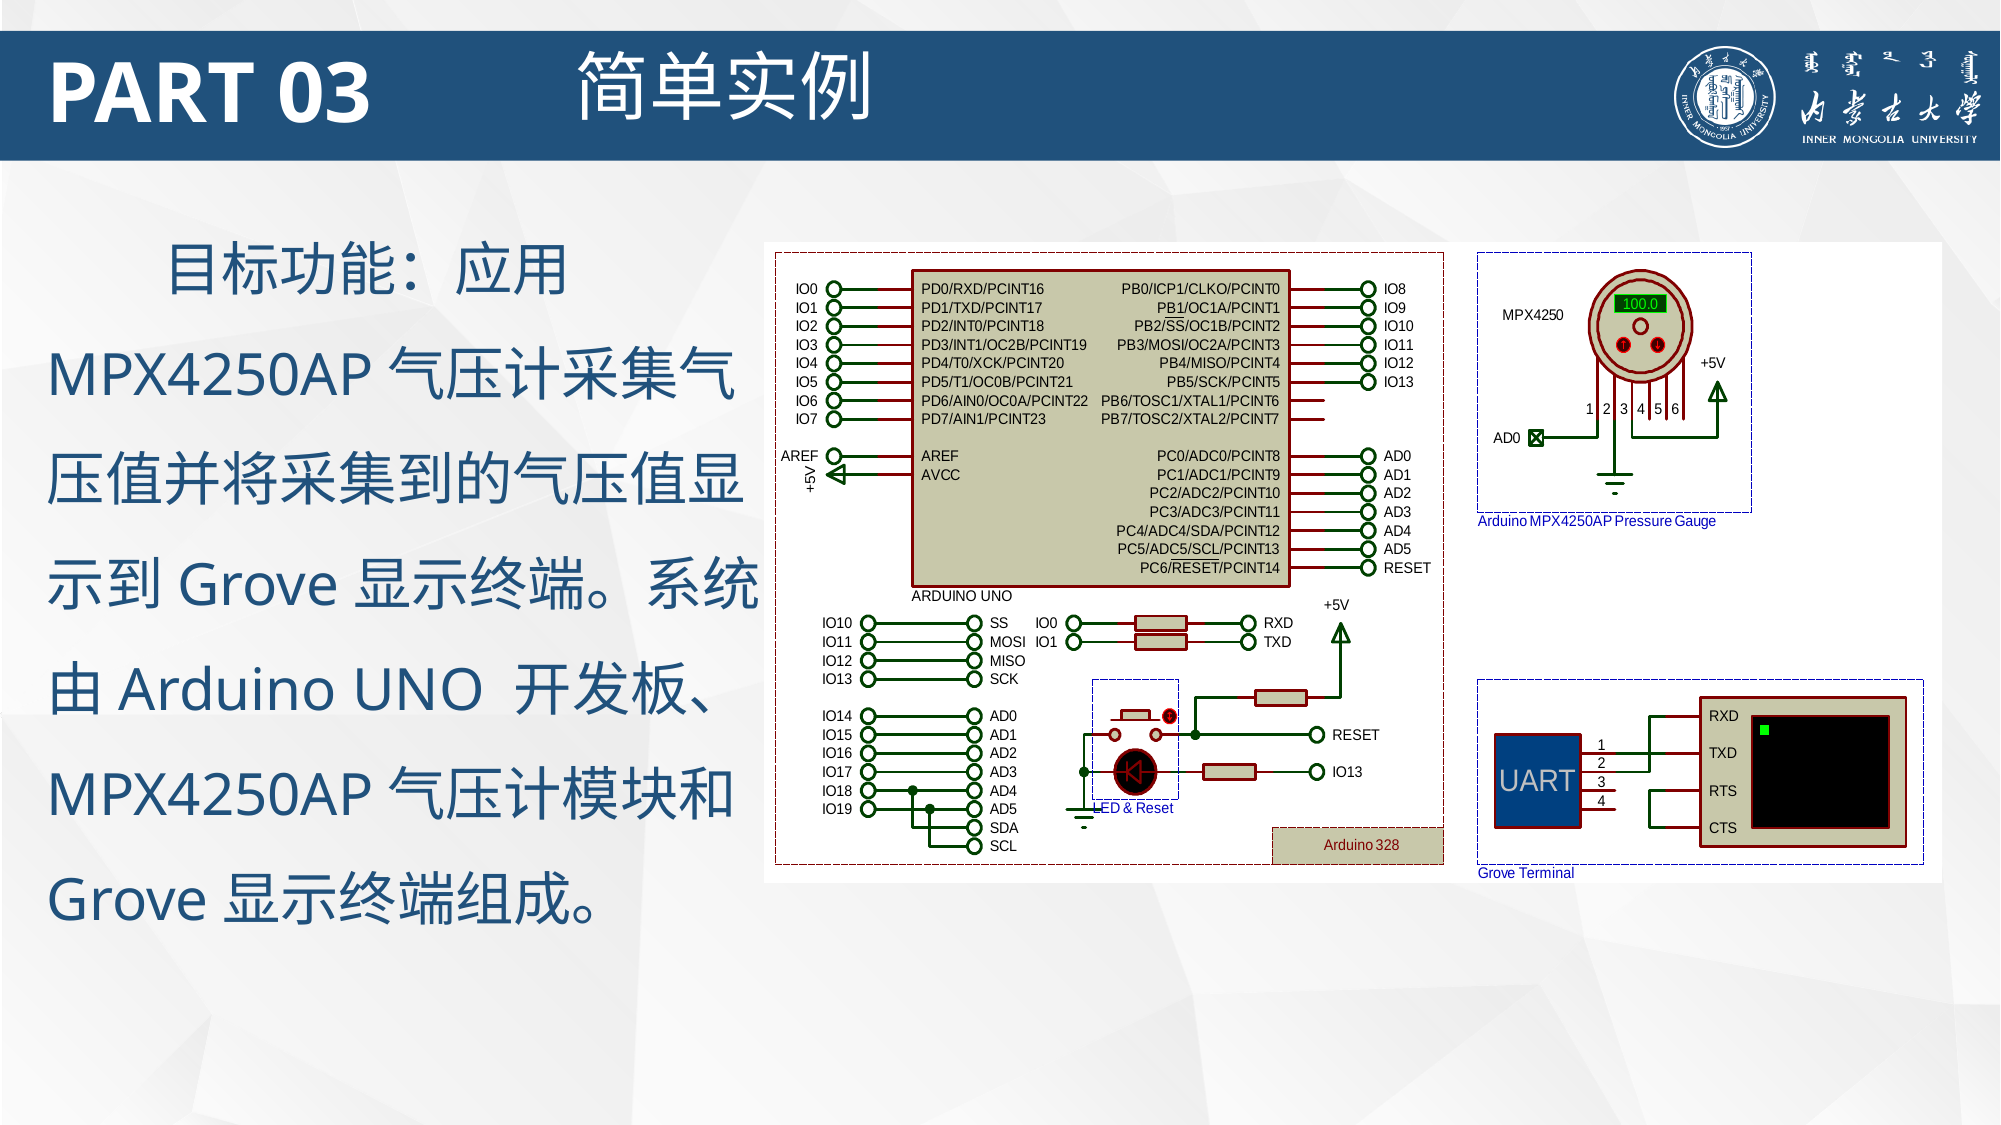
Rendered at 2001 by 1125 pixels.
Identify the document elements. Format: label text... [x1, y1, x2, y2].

picture [1673, 46, 1986, 150]
picture [0, 0, 2001, 1125]
text_box 目标功能：应用 MPX4250AP气压计采集气压值并将采集到的气压值显示到Grove显示终端。系统由Arduino UNO 开发板、MPX4250AP气压计模块和Grove显示终端组成。 [32, 190, 808, 940]
list 简单实例 [559, 42, 1485, 158]
list PART 03 [32, 42, 481, 148]
